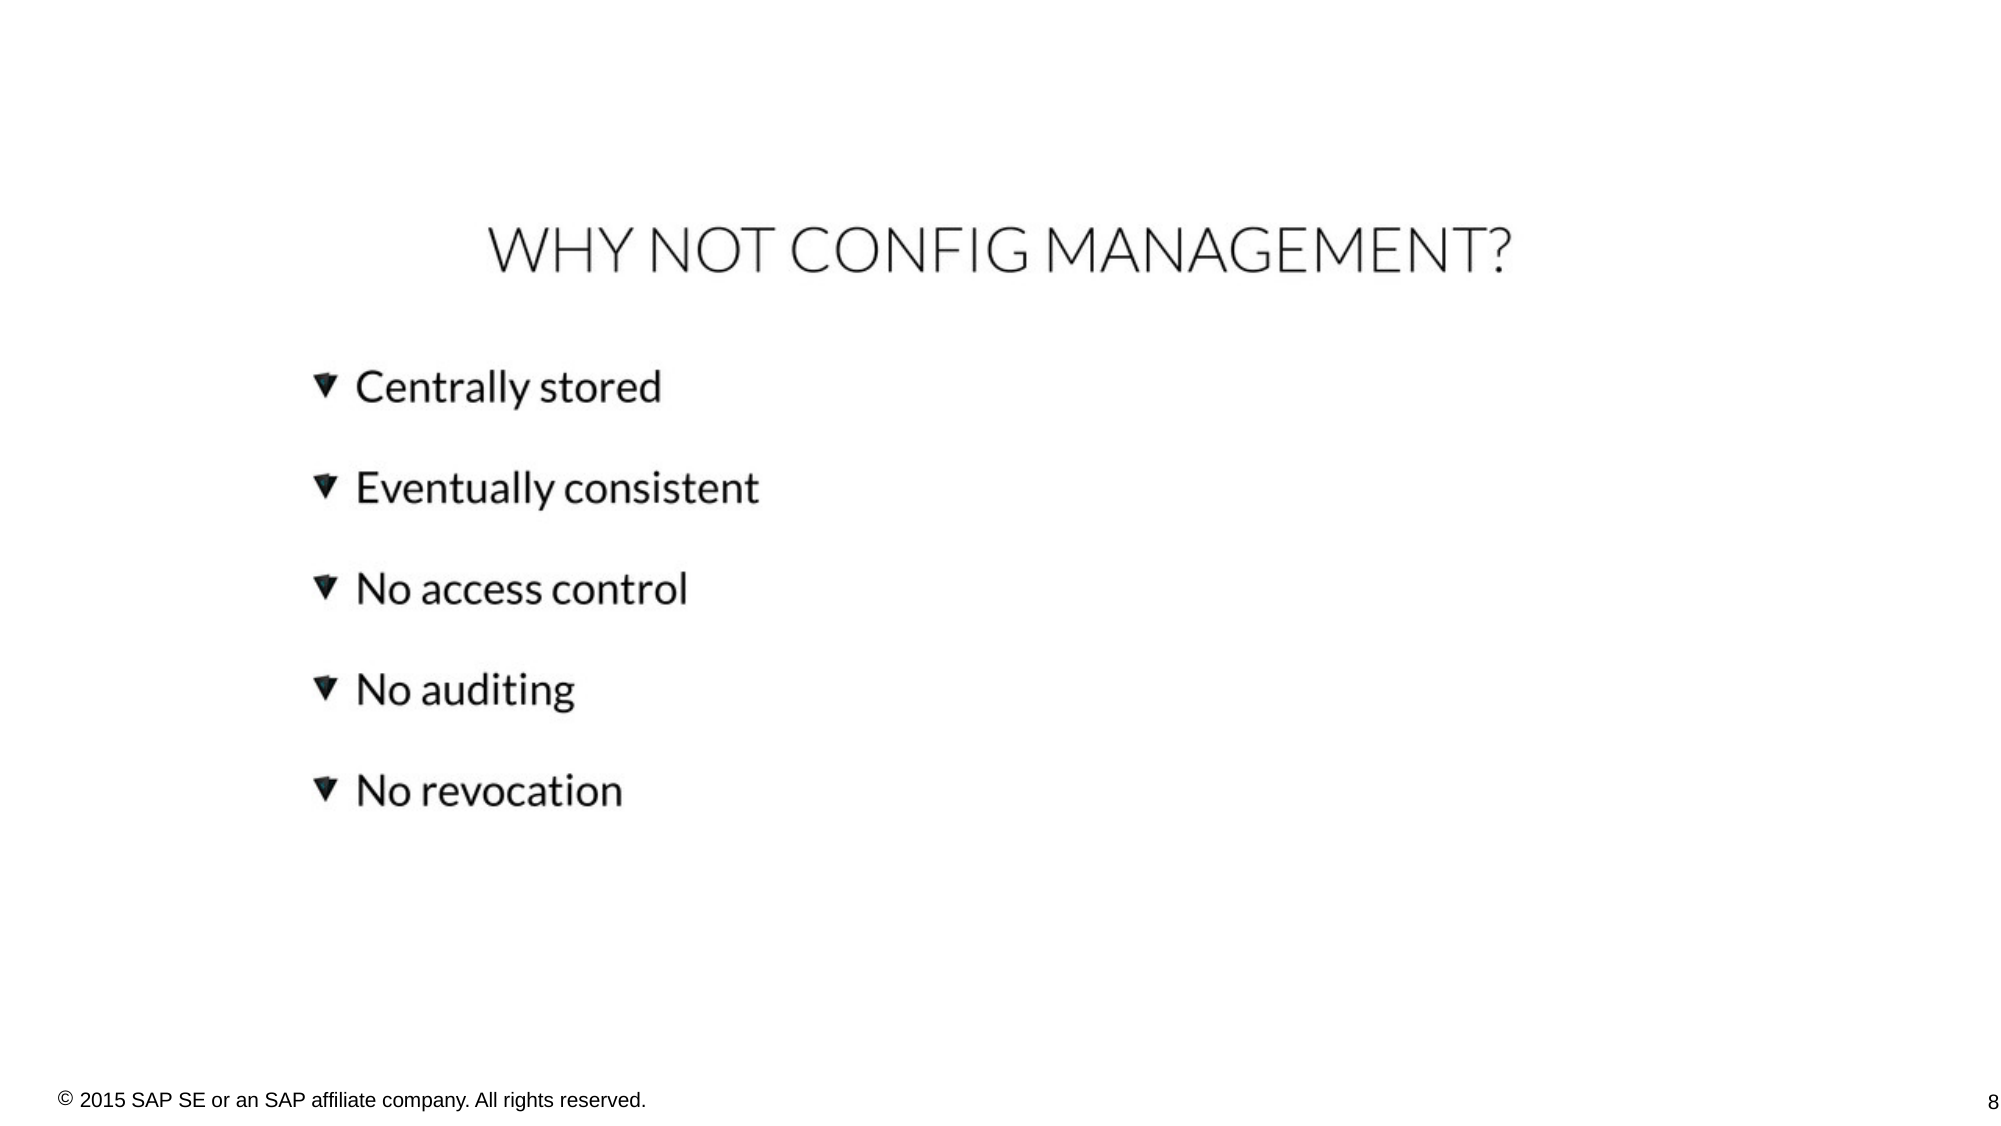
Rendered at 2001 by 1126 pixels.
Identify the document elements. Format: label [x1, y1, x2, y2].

picture [215, 126, 1785, 999]
